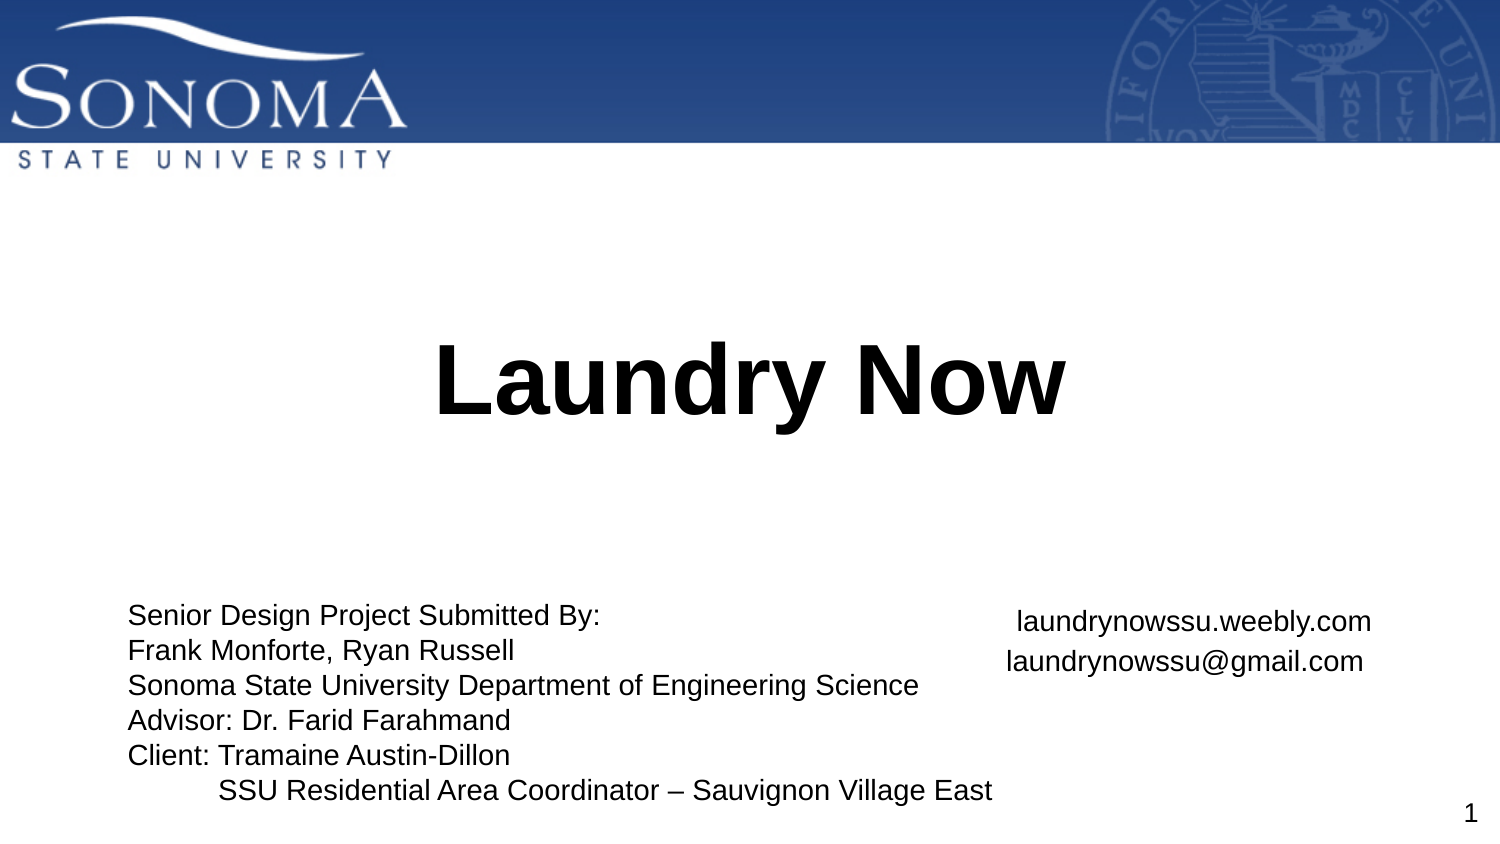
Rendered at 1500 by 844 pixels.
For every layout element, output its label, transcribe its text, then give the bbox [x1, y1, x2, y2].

picture [0, 0, 1500, 177]
title Laundry Now [112, 259, 1388, 450]
slide_number 1 [1403, 779, 1494, 844]
text_box laundrynowssu.weebly.com laundrynowssu@gmail.com [941, 581, 1388, 692]
text_box Senior Design Project Submitted By: Frank Monforte, Ryan Russell Sonoma State University Department of Engineering Science Advisor: Dr. Farid Farahmand Client: Tramaine Austin-Dillon SSU Residential Area Coordinator – Sauvignon Village East [112, 581, 1082, 827]
